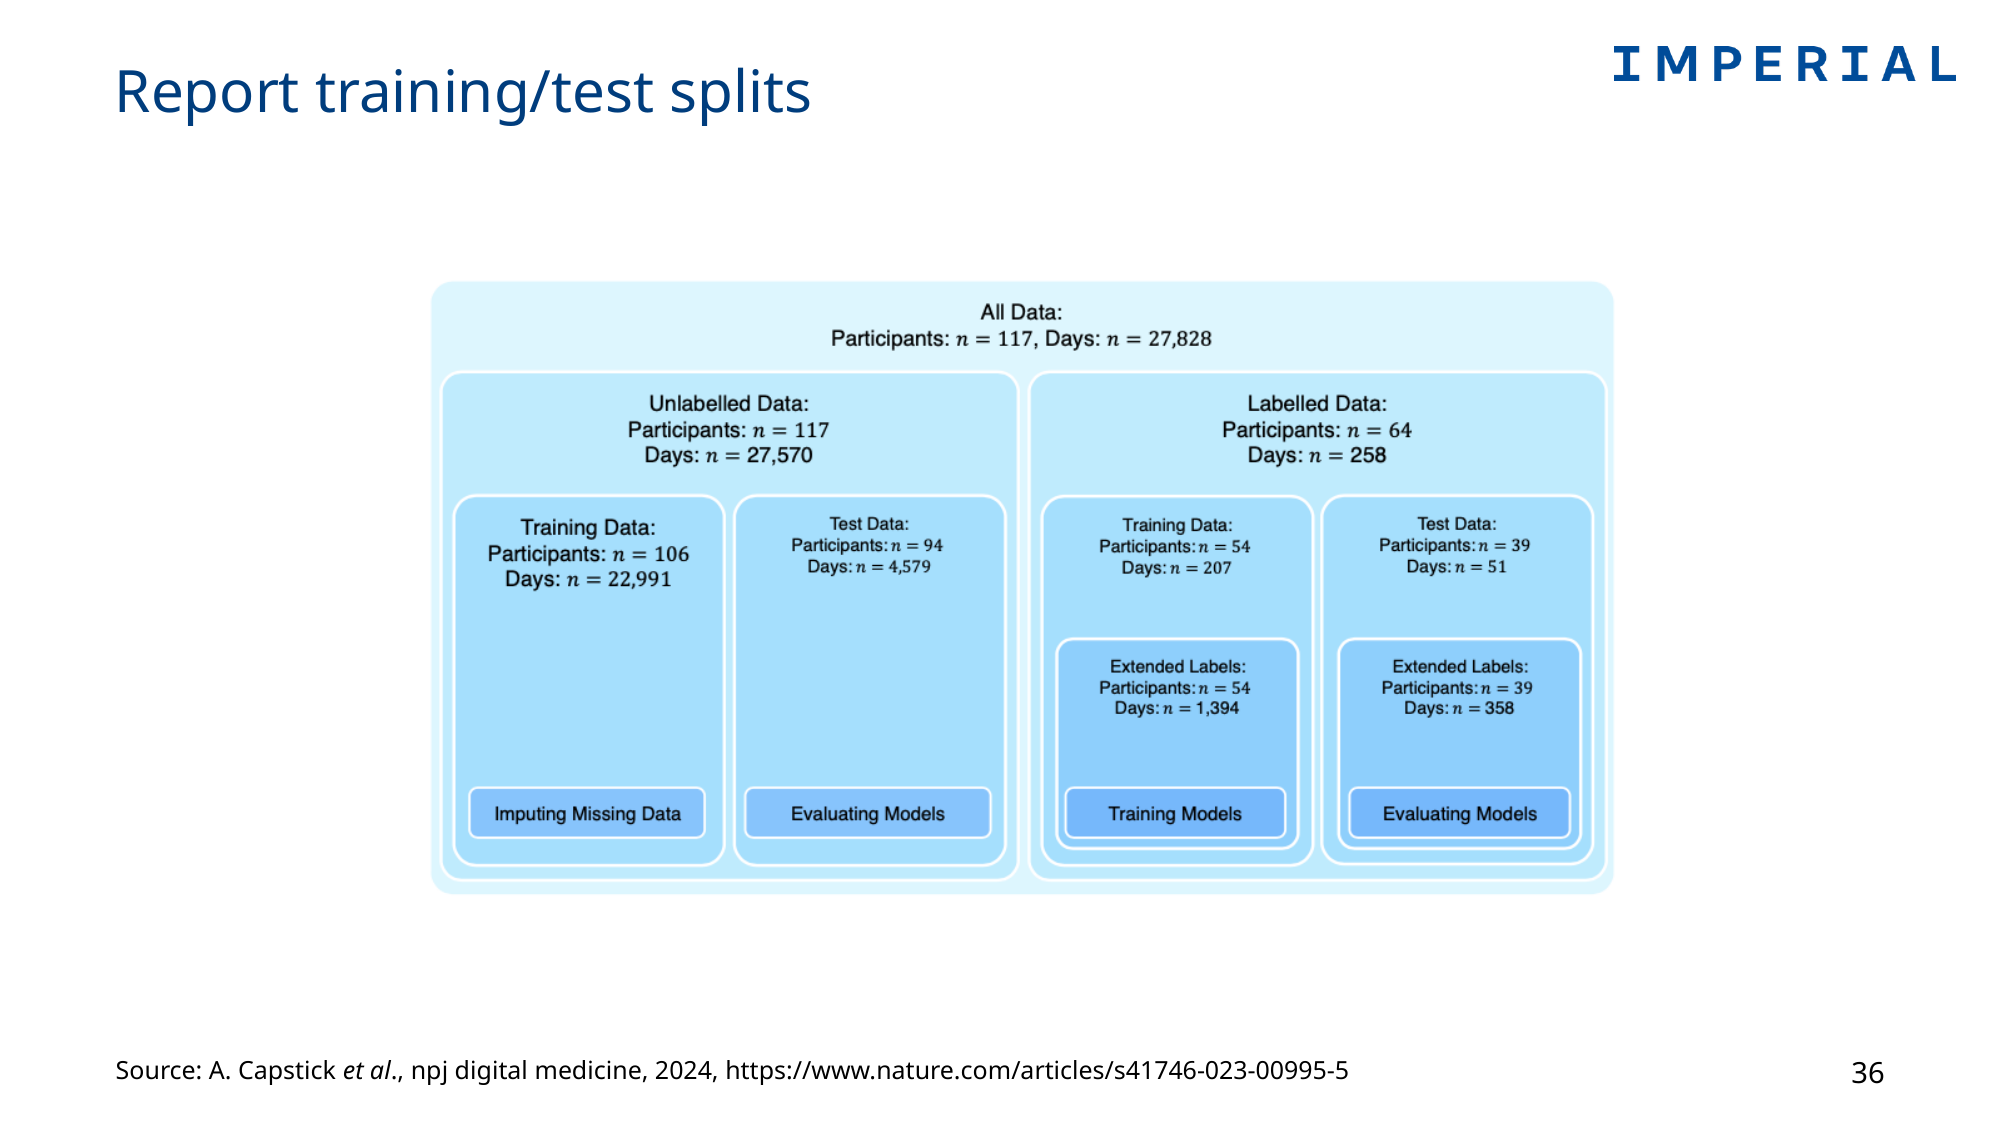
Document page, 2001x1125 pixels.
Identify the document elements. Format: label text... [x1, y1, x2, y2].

picture [333, 222, 1667, 903]
picture [1900, 46, 1956, 81]
slide_number 36 [1433, 1046, 1901, 1103]
text_box Source: A. Capstick et al., npj digital medicine, 2024, https://www.nature.com/articles/s41746-023-00995-5 [100, 1046, 1472, 1092]
title Report training/test splits [99, 0, 1900, 184]
